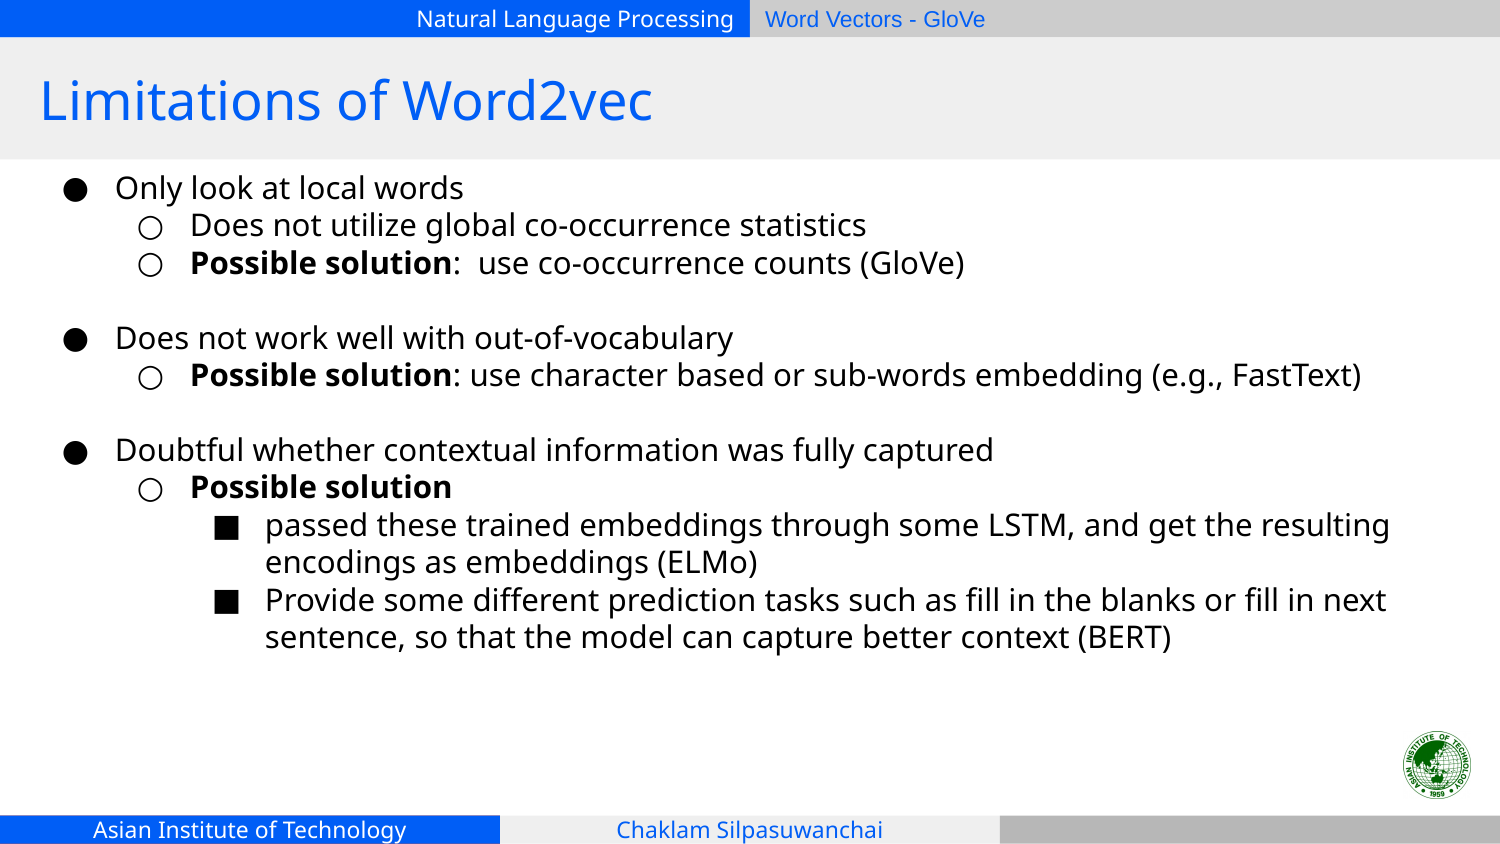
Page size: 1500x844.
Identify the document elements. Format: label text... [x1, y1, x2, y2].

list Only look at local words Does not utilize global co-occurrence statistics Possible solution: use co-occurrence counts (GloVe) Does not work well with out-of-vocabulary Possible solution: use character based or sub-words embedding (e.g., FastText) Doubtful whether contextual information was fully captured Possible solution passed these trained embeddings through some LSTM, and get the resulting encodings as embeddings (ELMo) Provide some different prediction tasks such as fill in the blanks or fill in next sentence, so that the model can capture better context (BERT) [24, 153, 1463, 739]
picture [1403, 731, 1471, 799]
title Limitations of Word2vec [24, 37, 1475, 160]
